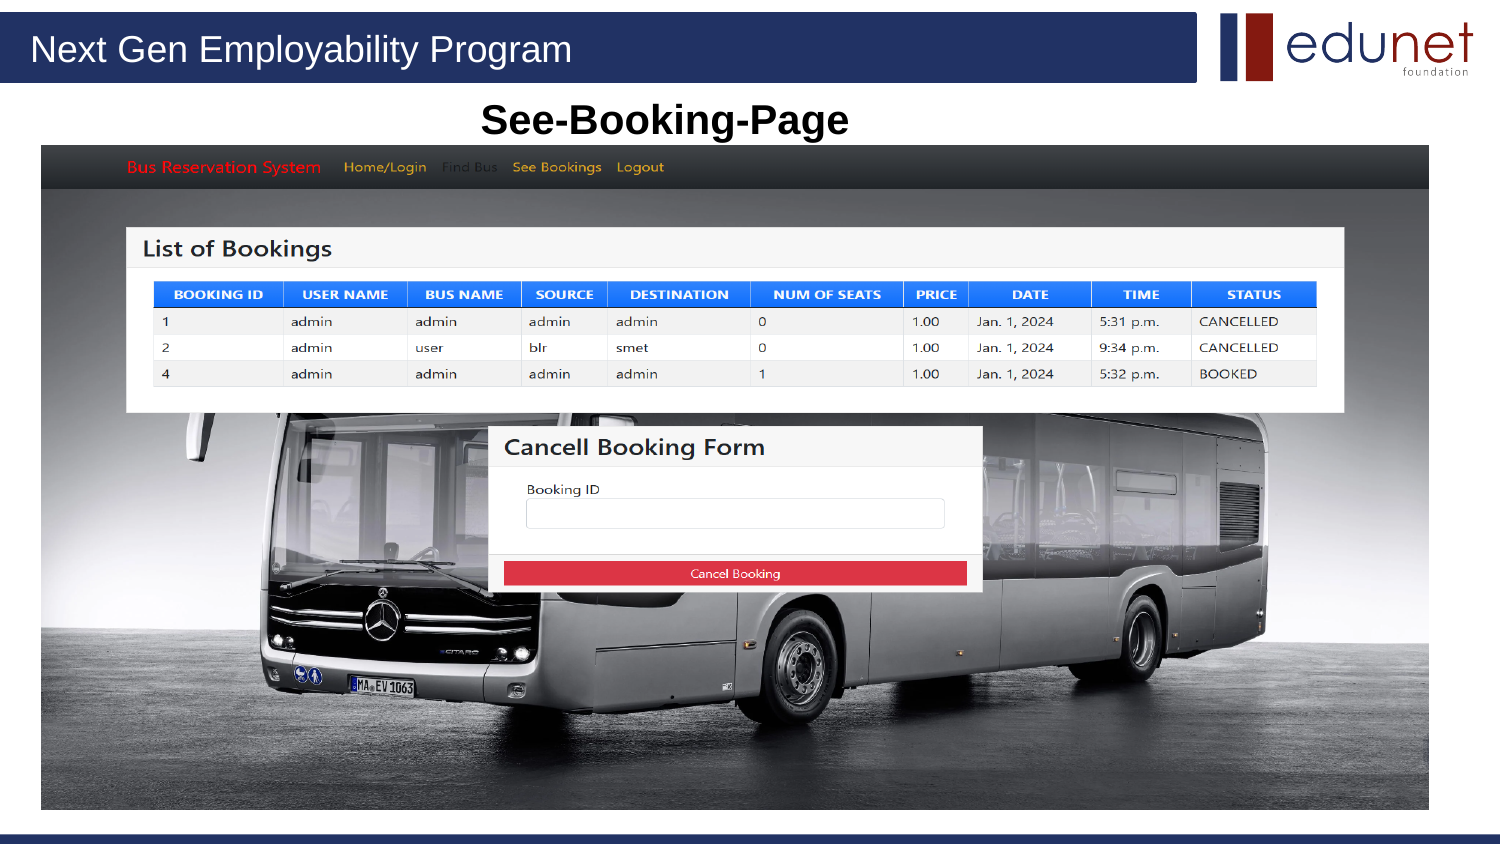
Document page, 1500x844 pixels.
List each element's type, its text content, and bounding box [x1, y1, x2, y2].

picture [40, 145, 1429, 811]
picture [1279, 14, 1482, 83]
title See-Booking-Page [234, 33, 1097, 144]
